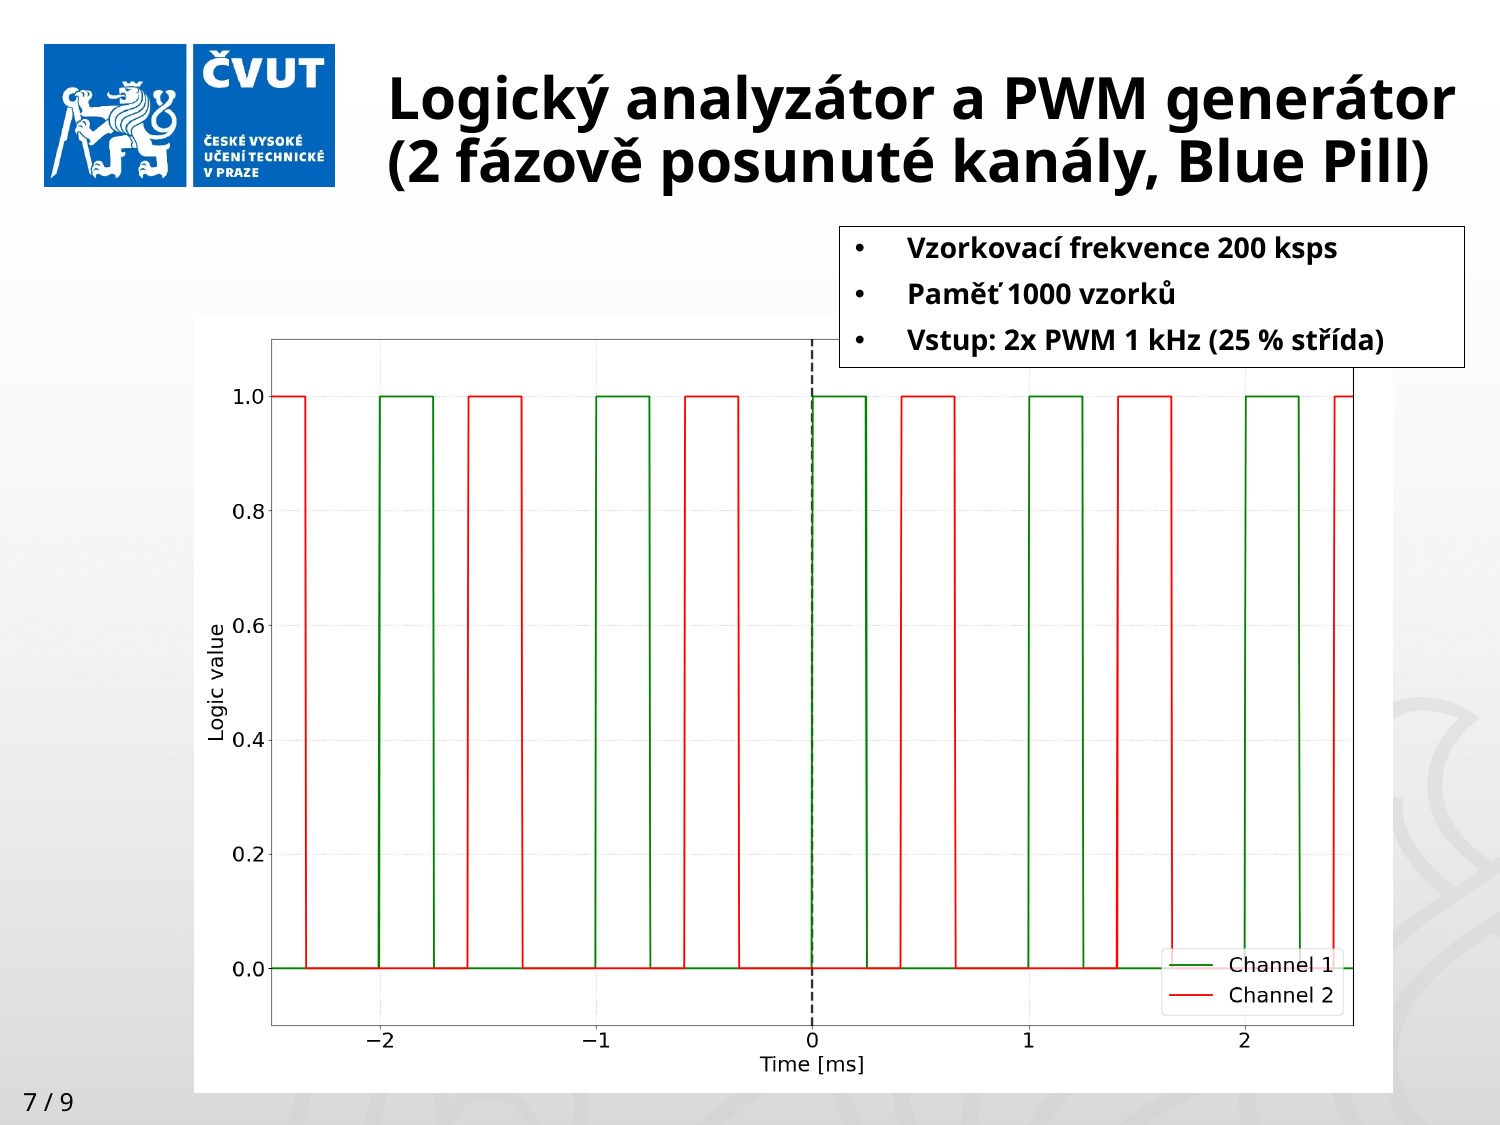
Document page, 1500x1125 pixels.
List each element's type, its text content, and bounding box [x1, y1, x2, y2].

subtitle Vzorkovací frekvence 200 ksps Paměť 1000 vzorků Vstup: 2x PWM 1 kHz (25 % střída) [839, 226, 1465, 368]
picture [0, 0, 1500, 1125]
title Logický analyzátor a PWM generátor (2 fázově posunuté kanály, Blue Pill) [372, 62, 1500, 300]
text_box 7 / 9 [8, 1079, 89, 1125]
